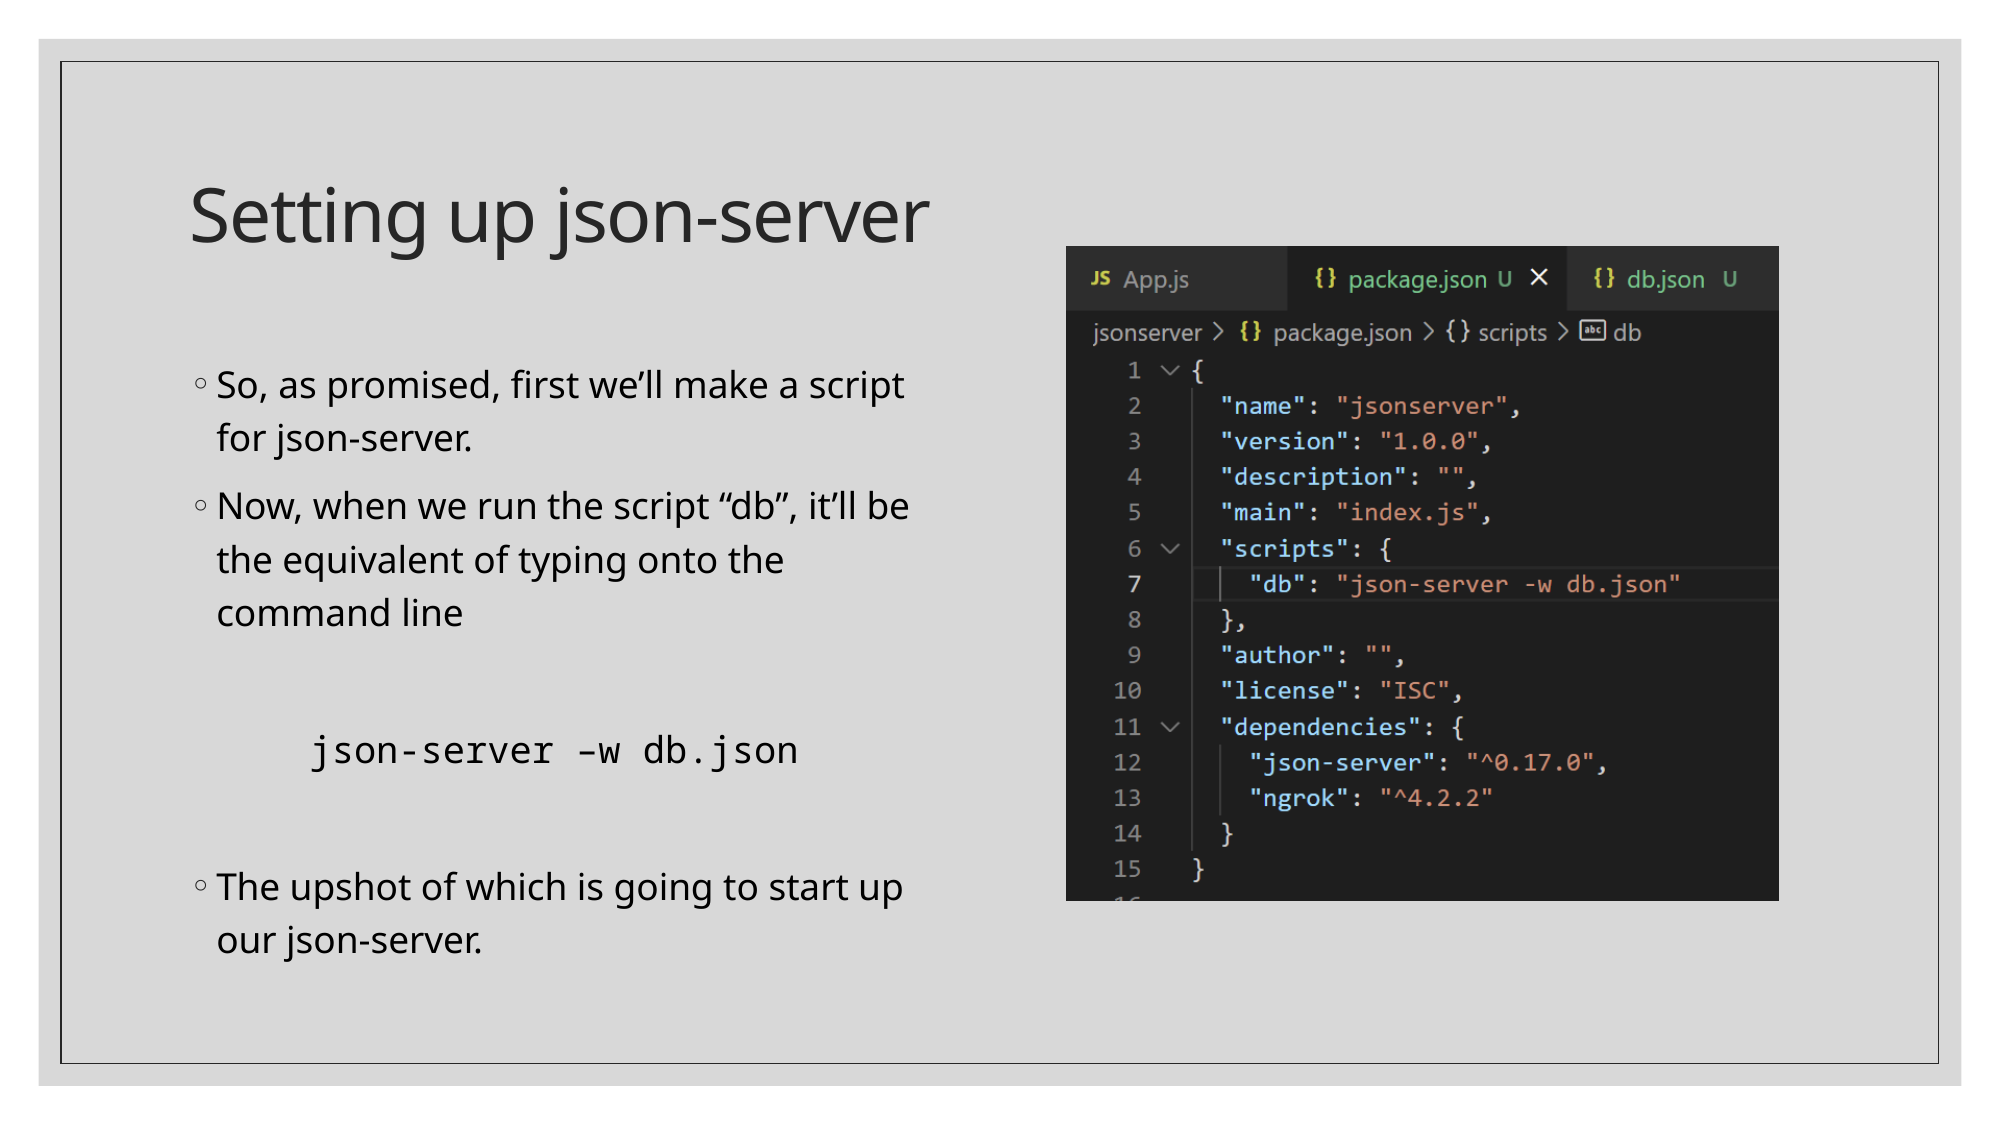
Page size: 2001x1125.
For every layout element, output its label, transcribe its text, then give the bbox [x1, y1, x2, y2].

title Setting up json-server [174, 105, 1825, 331]
picture [1066, 246, 1779, 901]
list So, as promised, first we’ll make a script for json-server. Now, when we run the script “db”, it’ll be the equivalent of typing onto the command line json-server –w db.json The upshot of which is going to start up our json-server. [174, 345, 934, 977]
